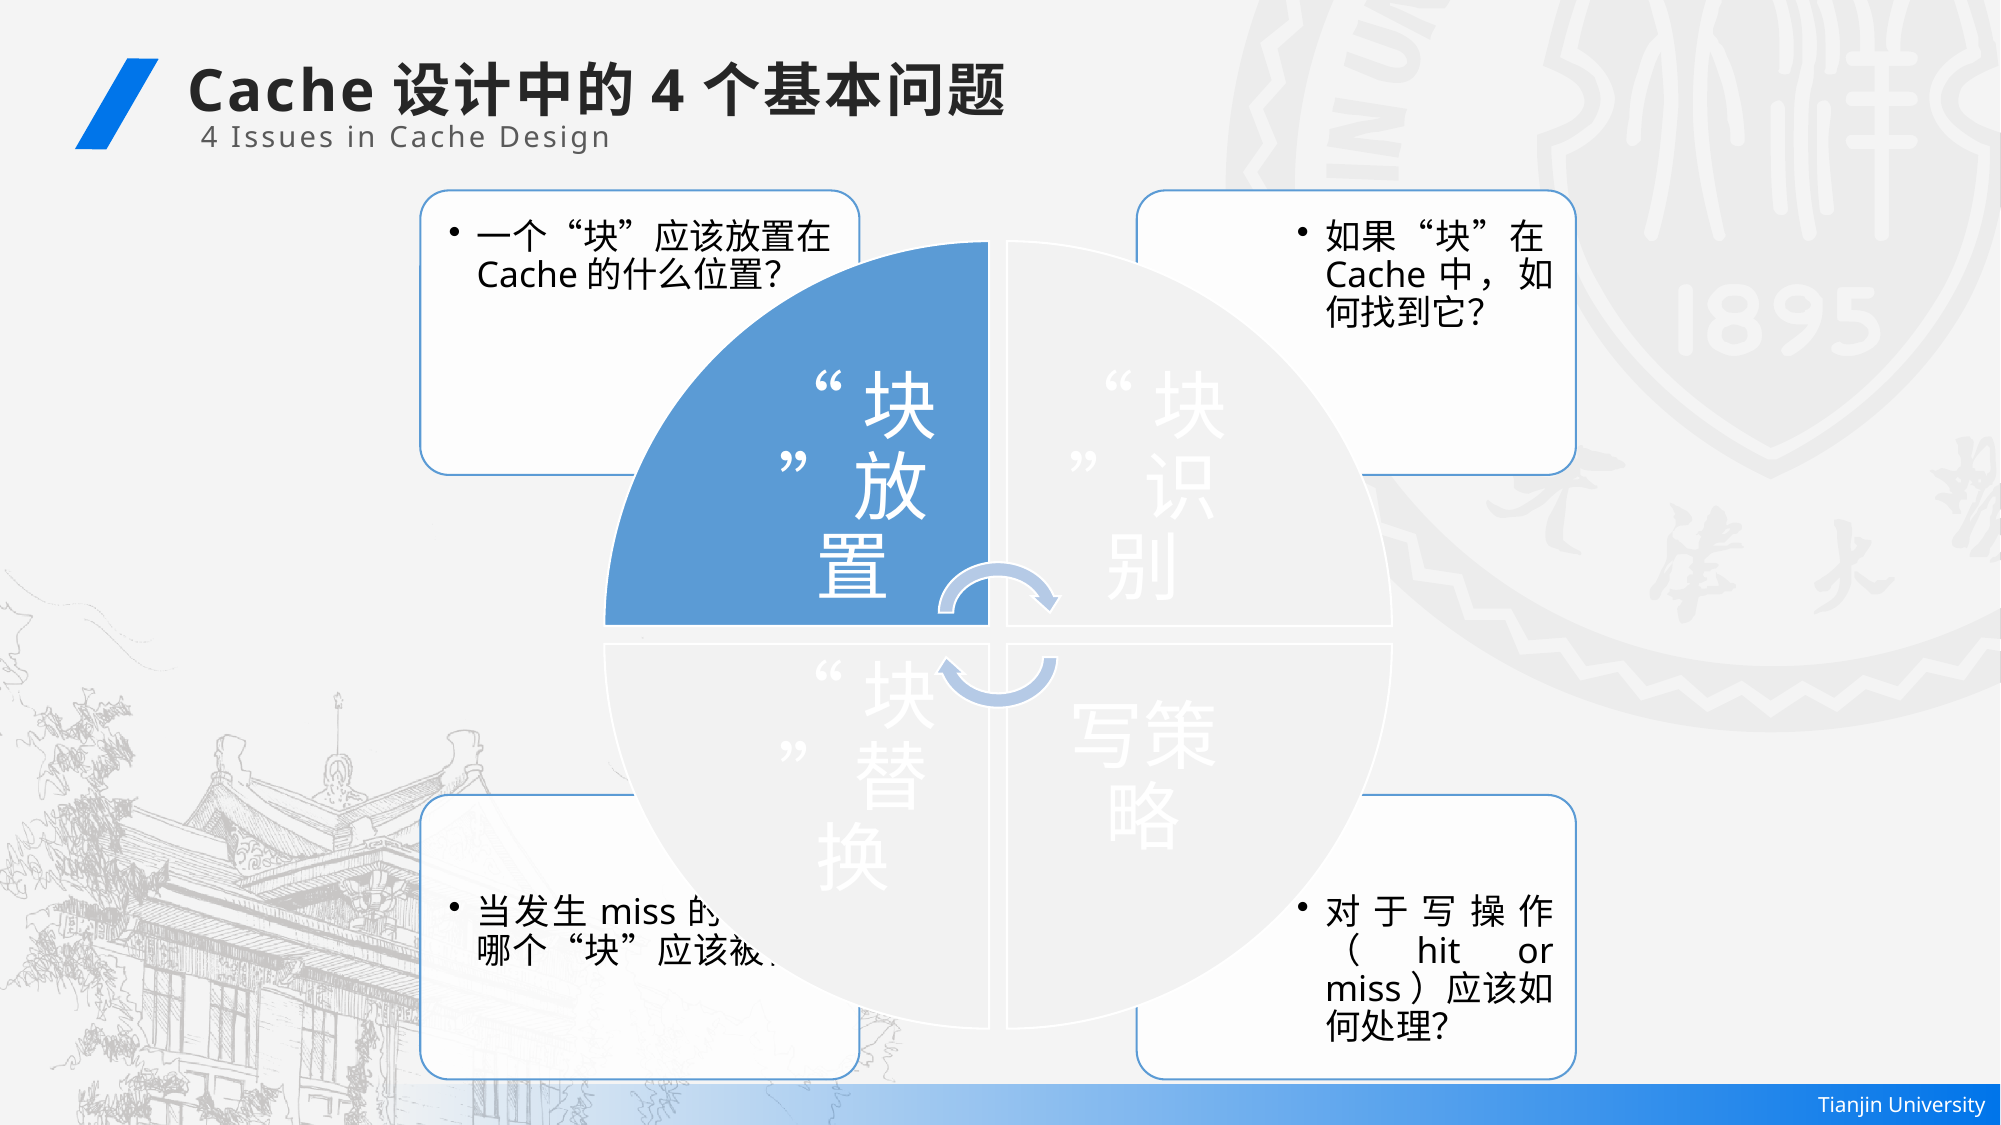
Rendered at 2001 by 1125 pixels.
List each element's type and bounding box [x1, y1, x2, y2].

text_box [74, 98, 104, 150]
text_box [104, 45, 998, 163]
text_box [192, 190, 1804, 1080]
